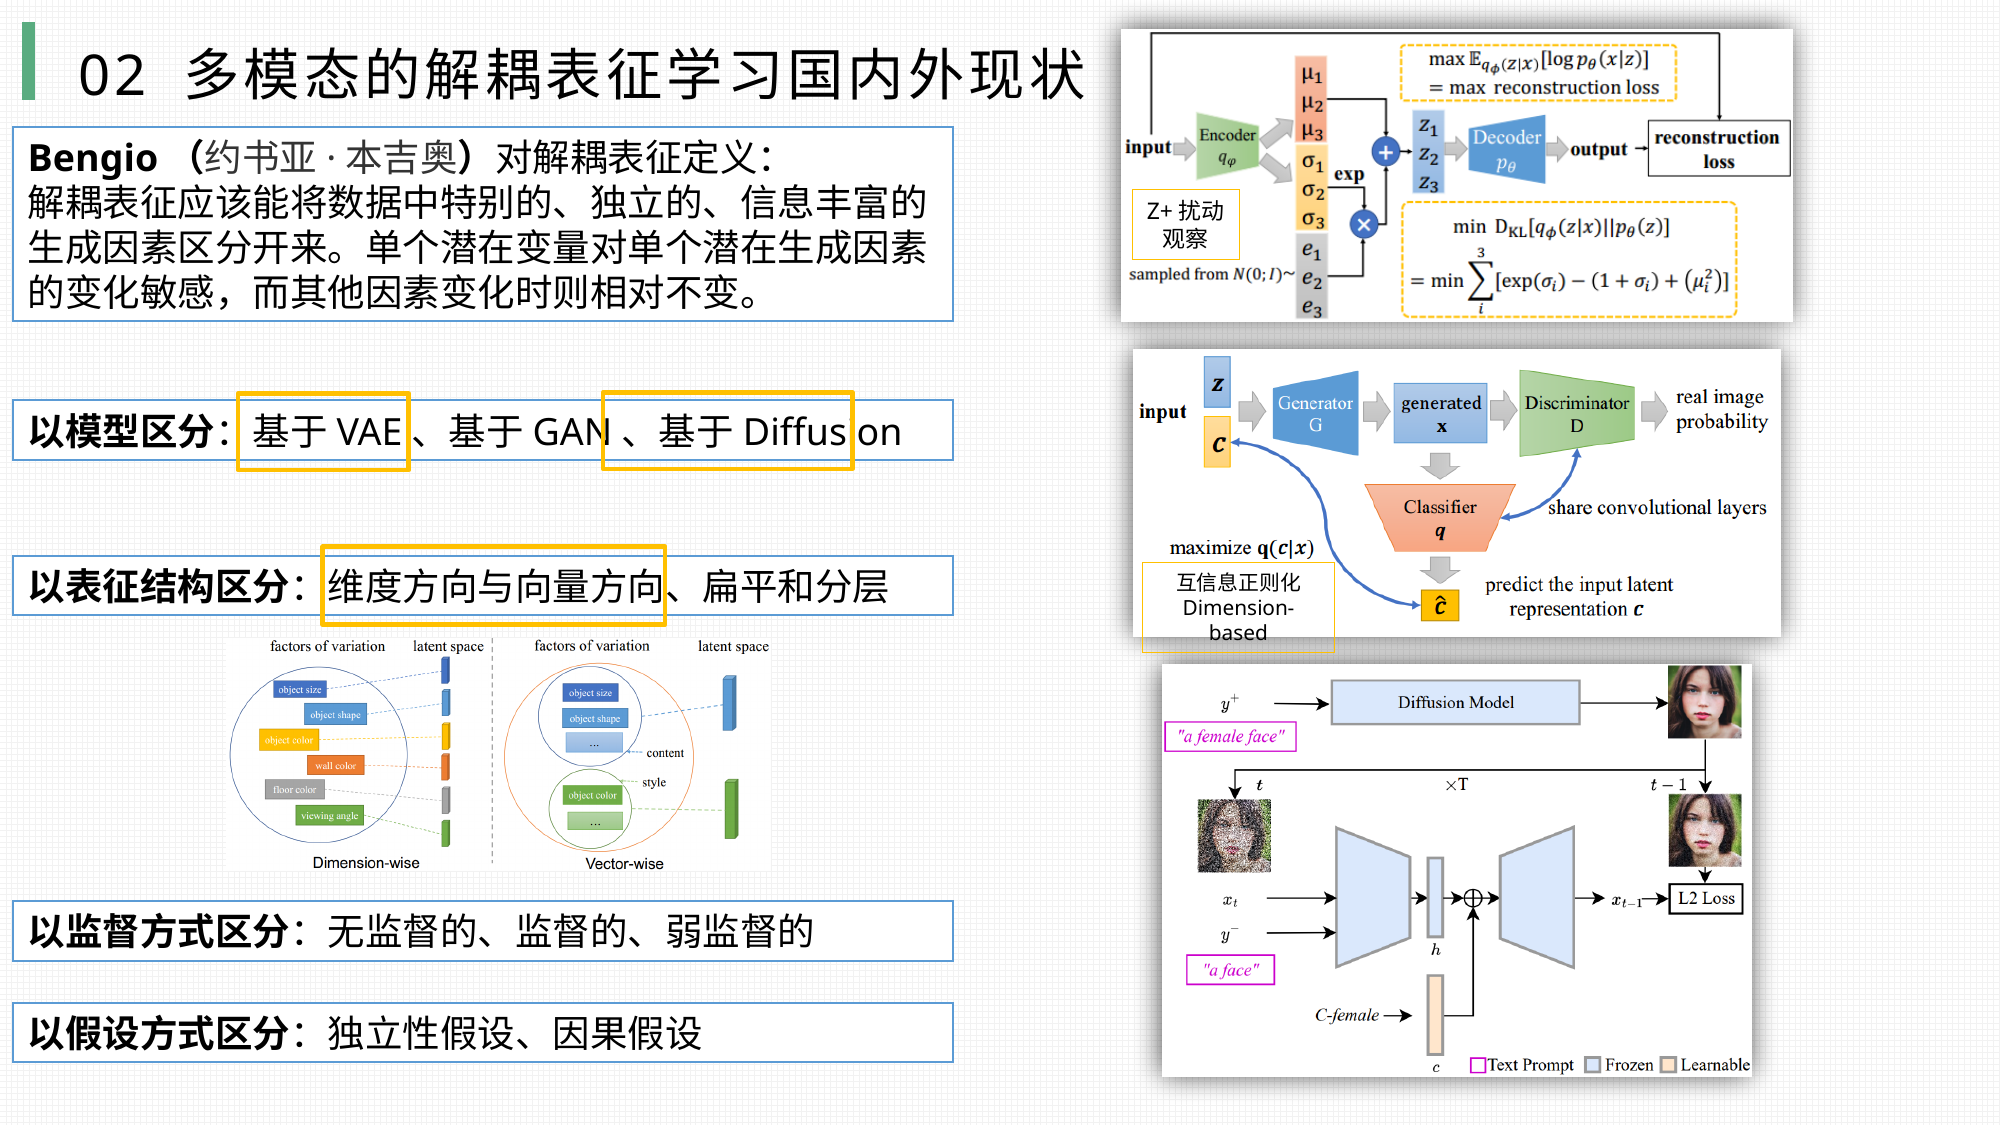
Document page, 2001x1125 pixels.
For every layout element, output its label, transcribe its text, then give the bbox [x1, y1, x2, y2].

text_box [322, 546, 666, 625]
text_box 以模型区分：基于VAE、基于GAN、基于Diffusion [853, 399, 954, 461]
text_box [603, 392, 853, 469]
text_box [0, 0, 2000, 1125]
text_box 互信息正则化 Dimension-based [1142, 637, 1335, 653]
text_box Bengio（约书亚·本吉奥）对解耦表征定义： 解耦表征应该能将数据中特别的、独立的、信息丰富的生成因素区分开来。单个潜在变量对单个潜在生成因素的变化敏感，而其他因素变化时则相对不变。 [12, 126, 954, 322]
text_box 以表征结构区分：维度方向与向量方向、扁平和分层 [12, 555, 322, 616]
text_box 以模型区分：基于VAE、基于GAN、基于Diffusion [12, 399, 237, 461]
text_box 以模型区分：基于VAE、基于GAN、基于Diffusion [409, 399, 603, 461]
text_box 以表征结构区分：维度方向与向量方向、扁平和分层 [666, 555, 954, 616]
picture [1161, 664, 1752, 1077]
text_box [28, 22, 1088, 108]
text_box [237, 393, 409, 471]
picture [225, 638, 771, 871]
picture [1120, 29, 1793, 322]
picture [1133, 349, 1781, 637]
text_box 以假设方式区分：独立性假设、因果假设 [12, 1002, 954, 1063]
text_box 以监督方式区分：无监督的、监督的、弱监督的 [12, 900, 954, 962]
